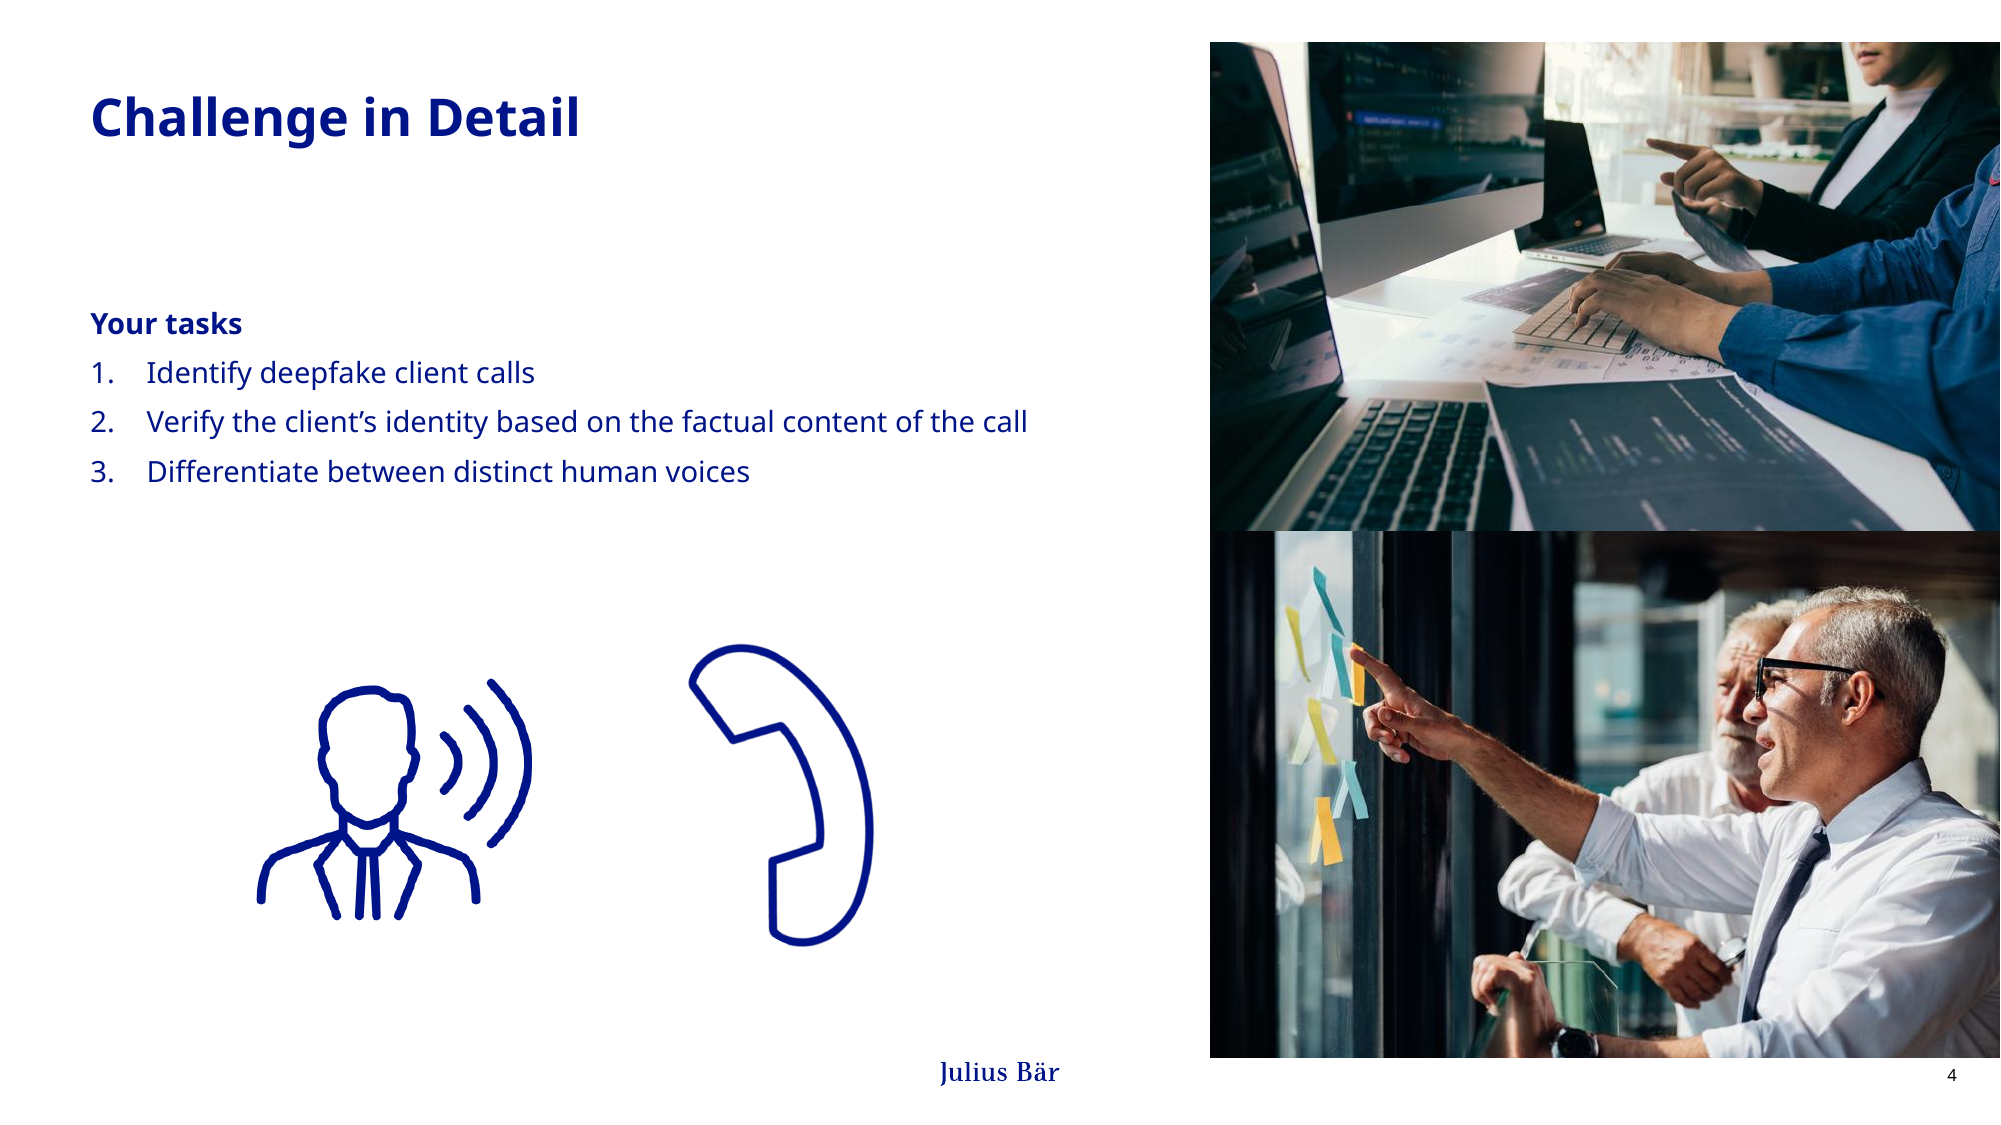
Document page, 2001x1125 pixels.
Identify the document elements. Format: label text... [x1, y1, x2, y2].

list Challenge in Detail [90, 78, 1210, 260]
picture [1210, 42, 2000, 1058]
list Your tasks Identify deepfake client calls Verify the client’s identity based on the factual content of the call Differentiate between distinct human voices [90, 302, 1188, 1024]
slide_number 4 [1909, 1064, 1957, 1094]
picture [602, 624, 944, 965]
picture [256, 662, 532, 939]
